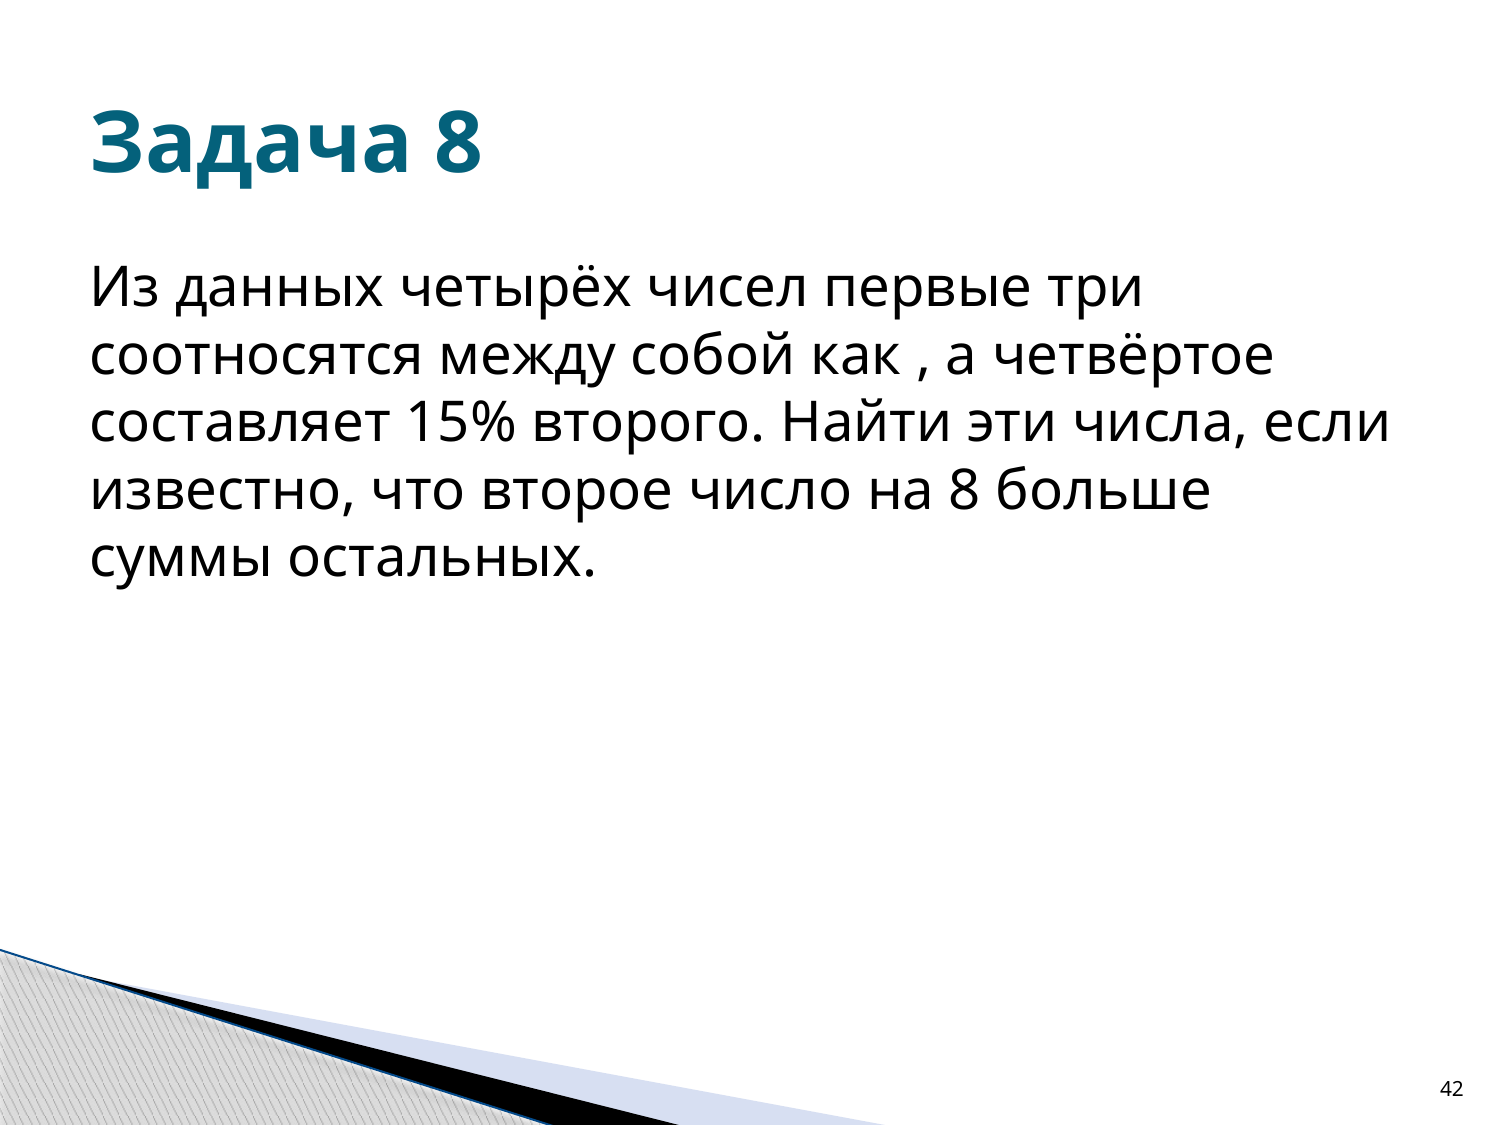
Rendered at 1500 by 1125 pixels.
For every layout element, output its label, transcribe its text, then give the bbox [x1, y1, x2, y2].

slide_number 42 [1418, 1051, 1479, 1112]
title Задача 8 [75, 45, 1425, 233]
